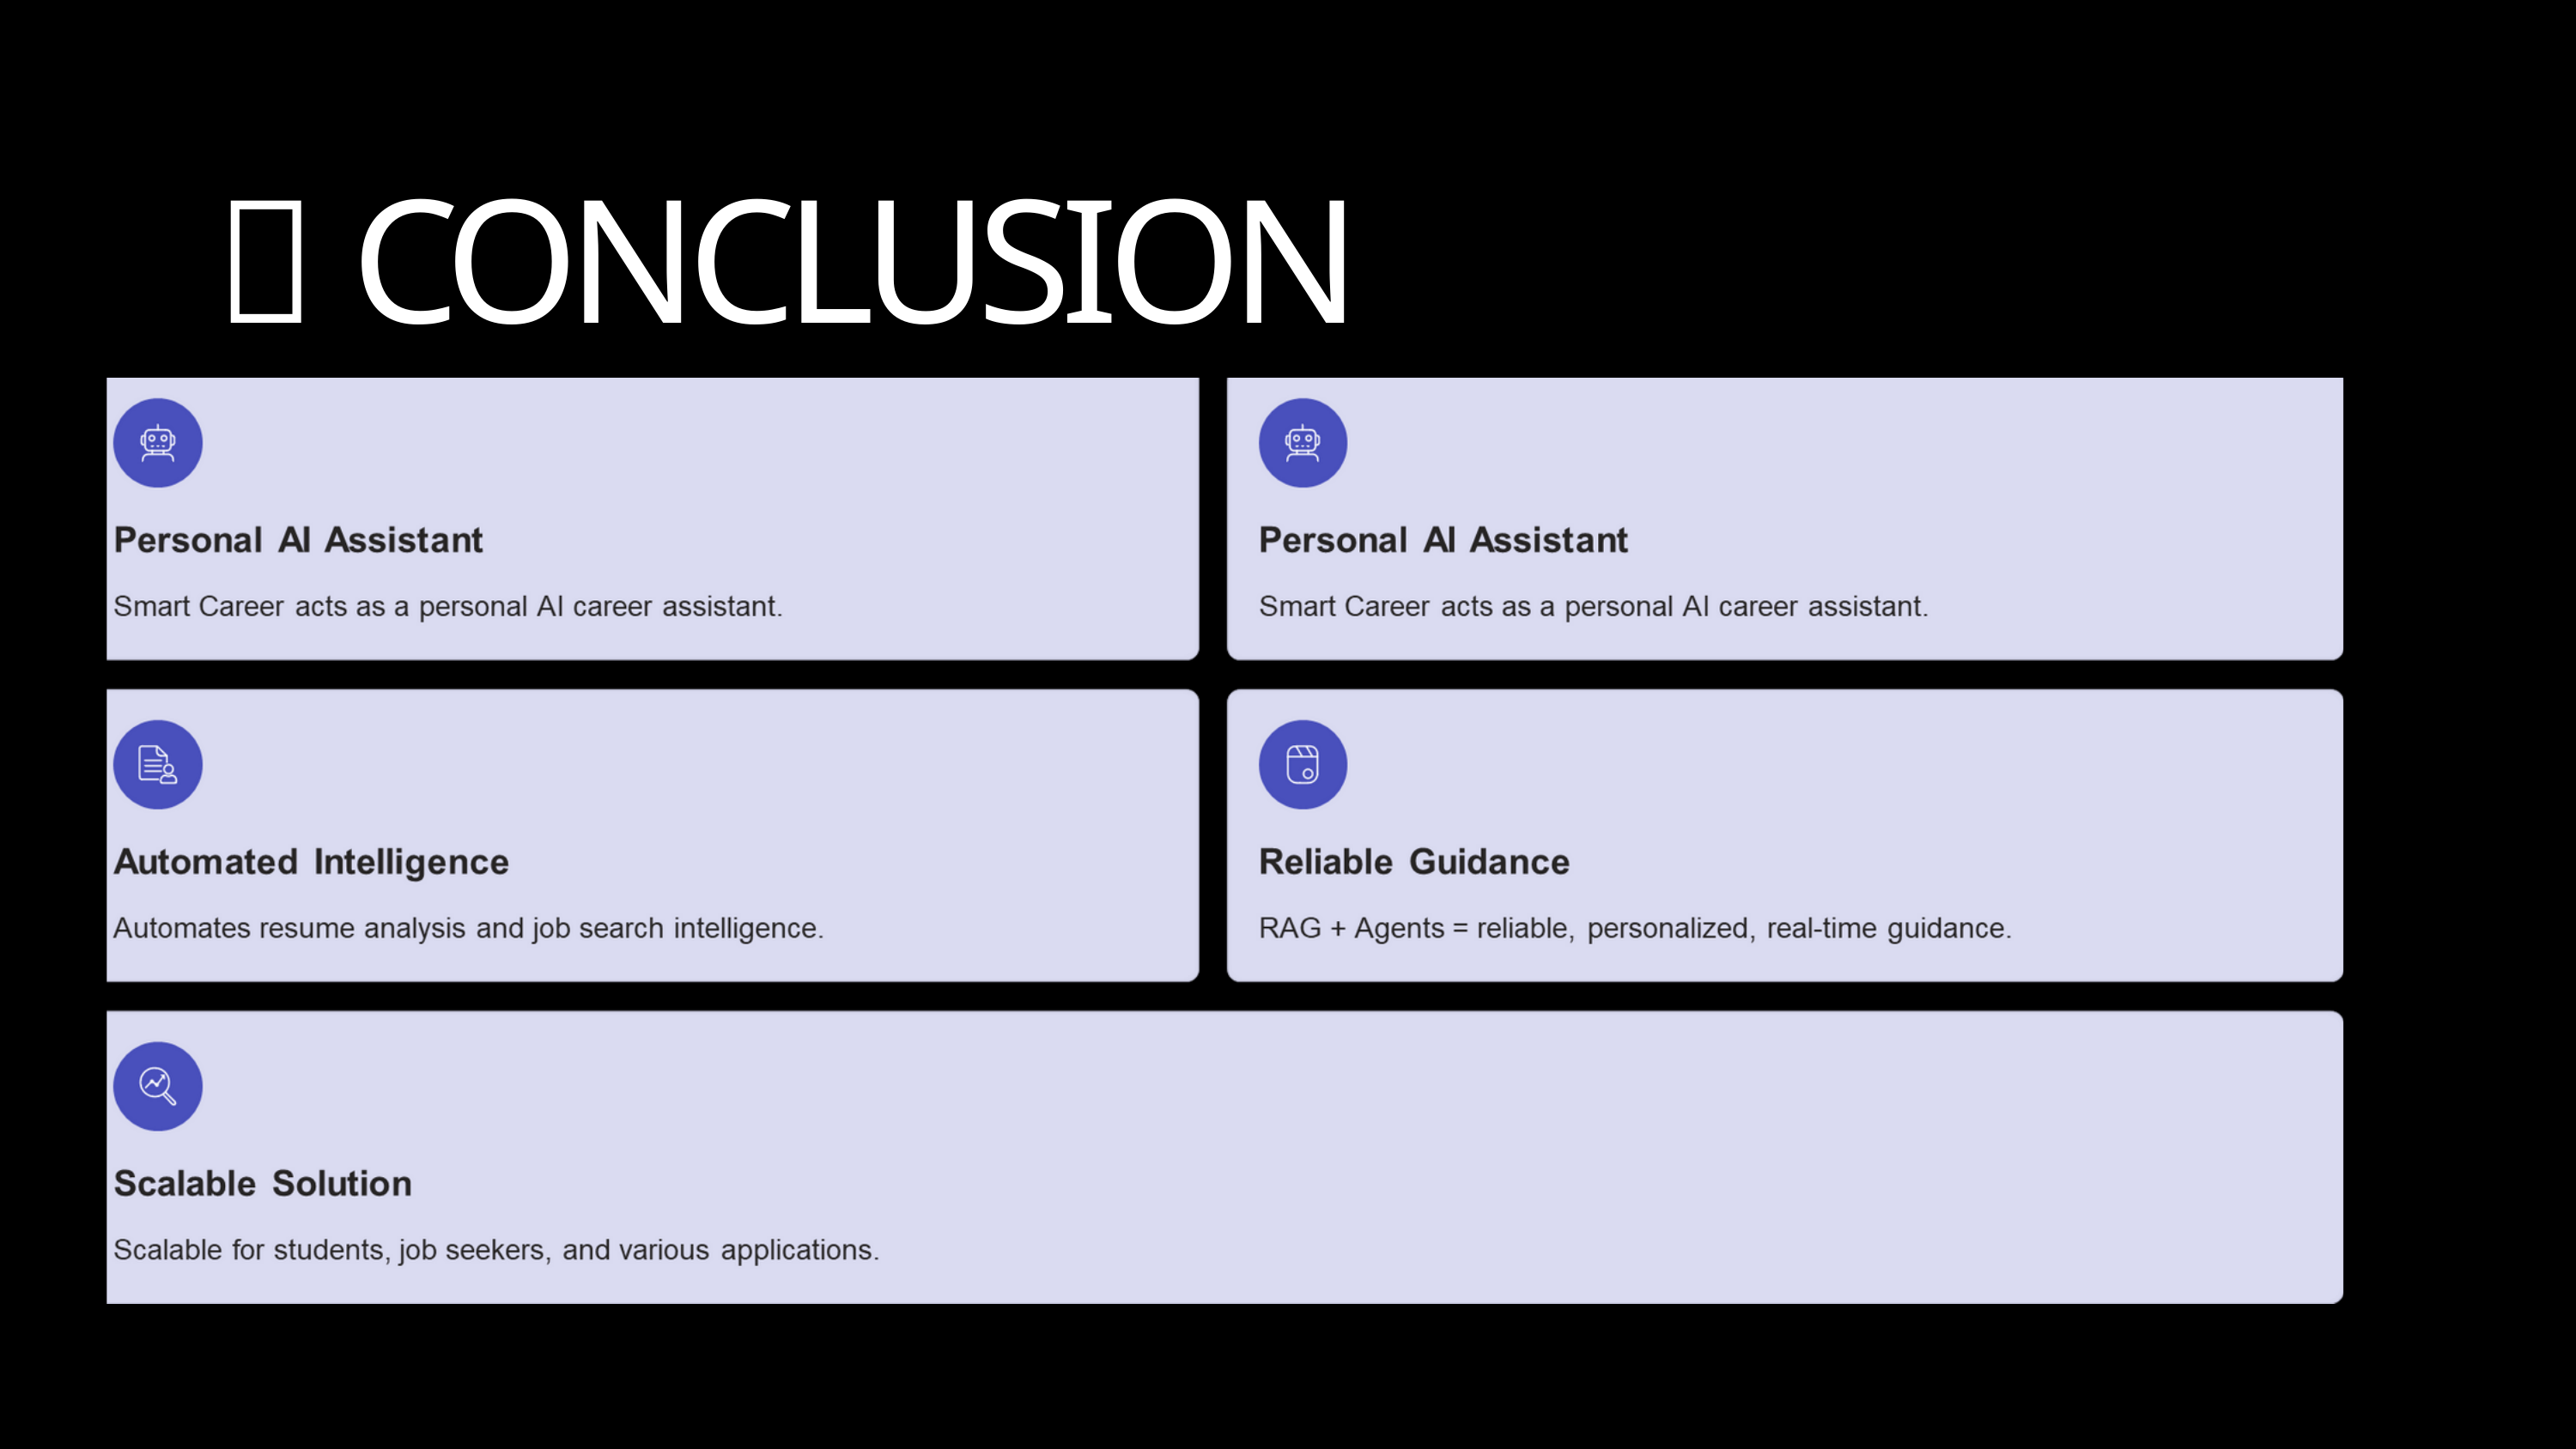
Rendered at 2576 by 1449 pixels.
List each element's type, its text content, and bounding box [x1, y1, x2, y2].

text_box [106, 378, 2344, 1304]
text_box 🚀 CONCLUSION [144, 118, 1431, 358]
